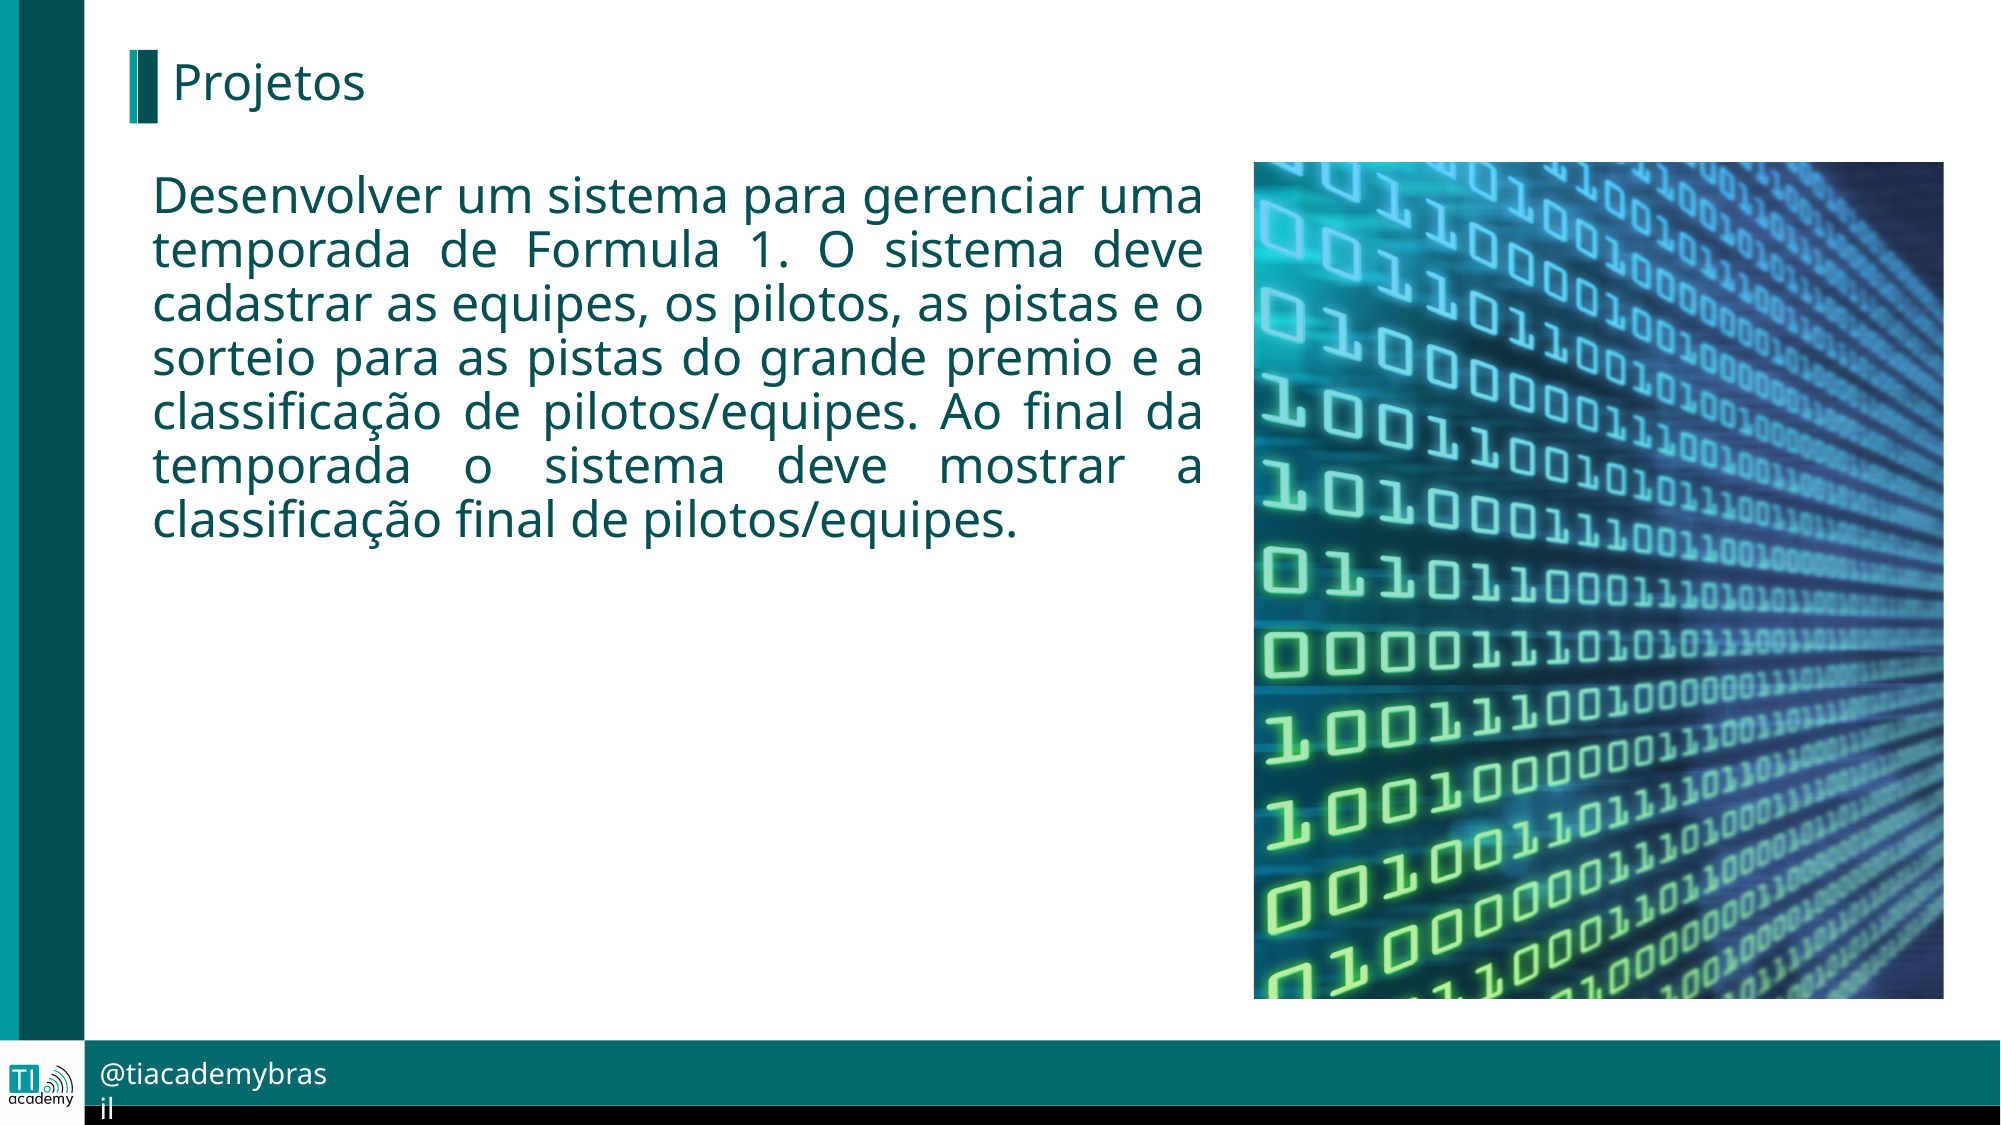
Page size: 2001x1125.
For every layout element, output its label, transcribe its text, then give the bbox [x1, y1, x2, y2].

list Desenvolver um sistema para gerenciar uma temporada de Formula 1. O sistema deve cadastrar as equipes, os pilotos, as pistas e o sorteio para as pistas do grande premio e a classificação de pilotos/equipes. Ao final da temporada o sistema deve mostrar a classificação final de pilotos/equipes. [137, 162, 1221, 999]
picture [0, 1041, 84, 1125]
list Projetos [157, 50, 1935, 124]
picture [1253, 162, 1944, 999]
